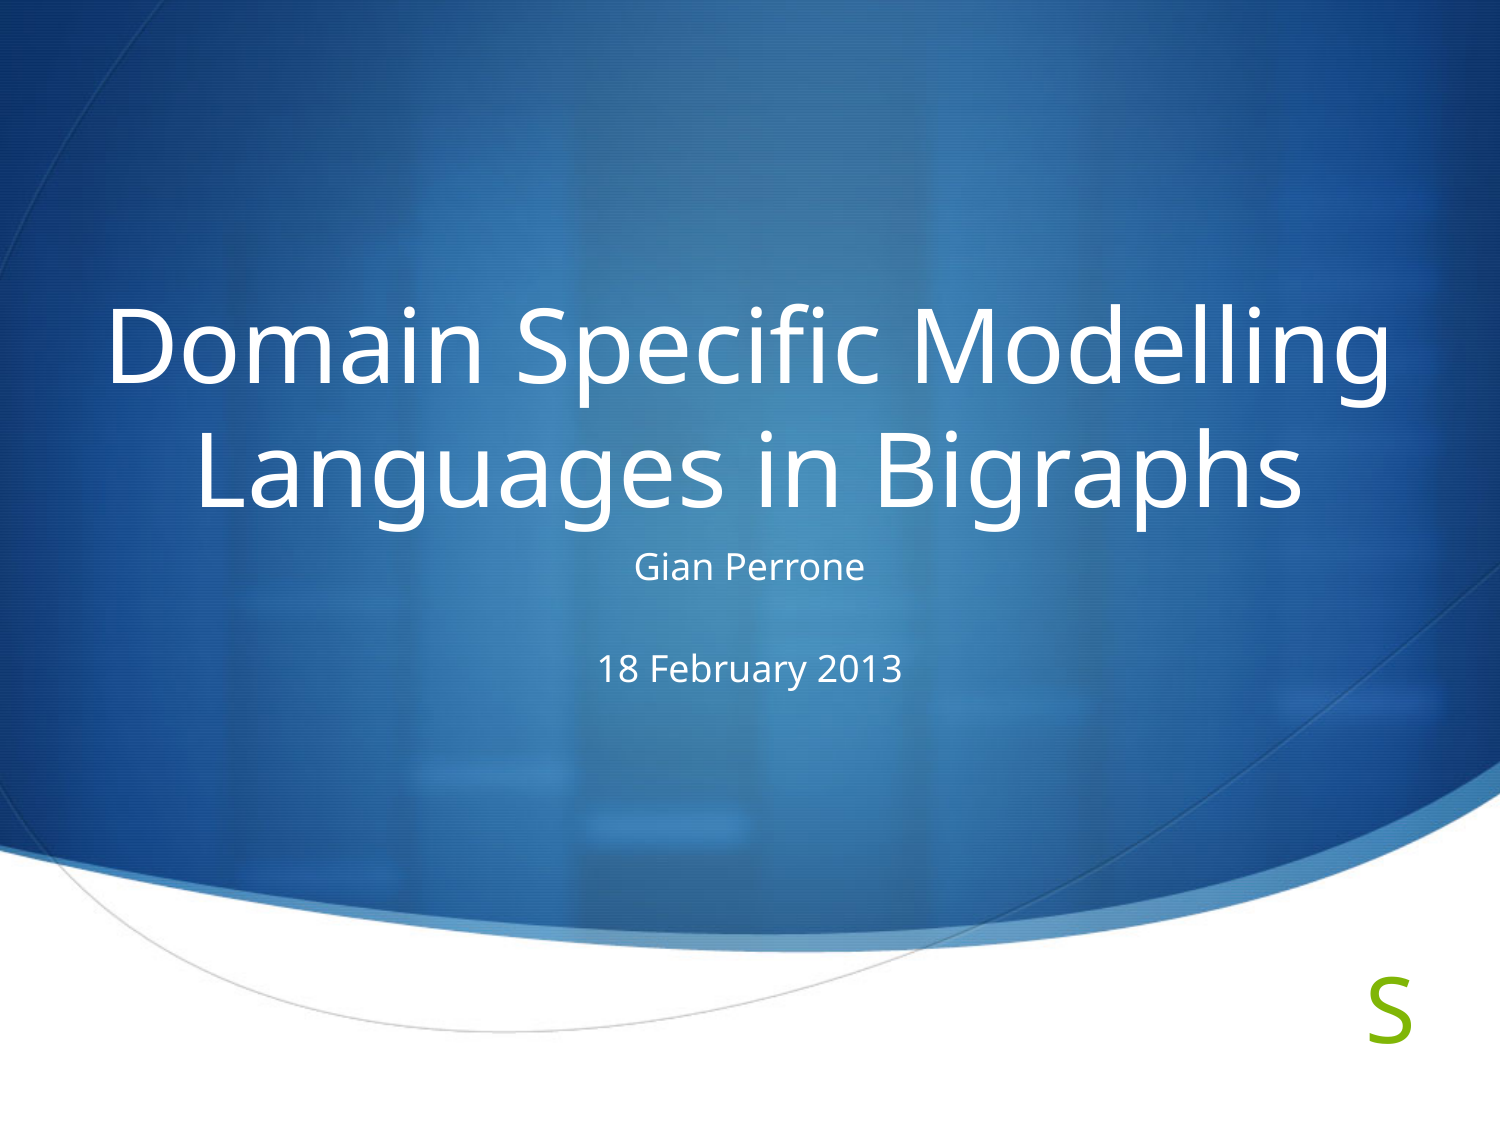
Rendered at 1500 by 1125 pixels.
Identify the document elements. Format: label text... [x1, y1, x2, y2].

subtitle Gian Perrone 18 February 2013 [75, 542, 1425, 718]
title Domain Specific Modelling Languages in Bigraphs [75, 212, 1425, 529]
picture [0, 0, 1500, 1125]
